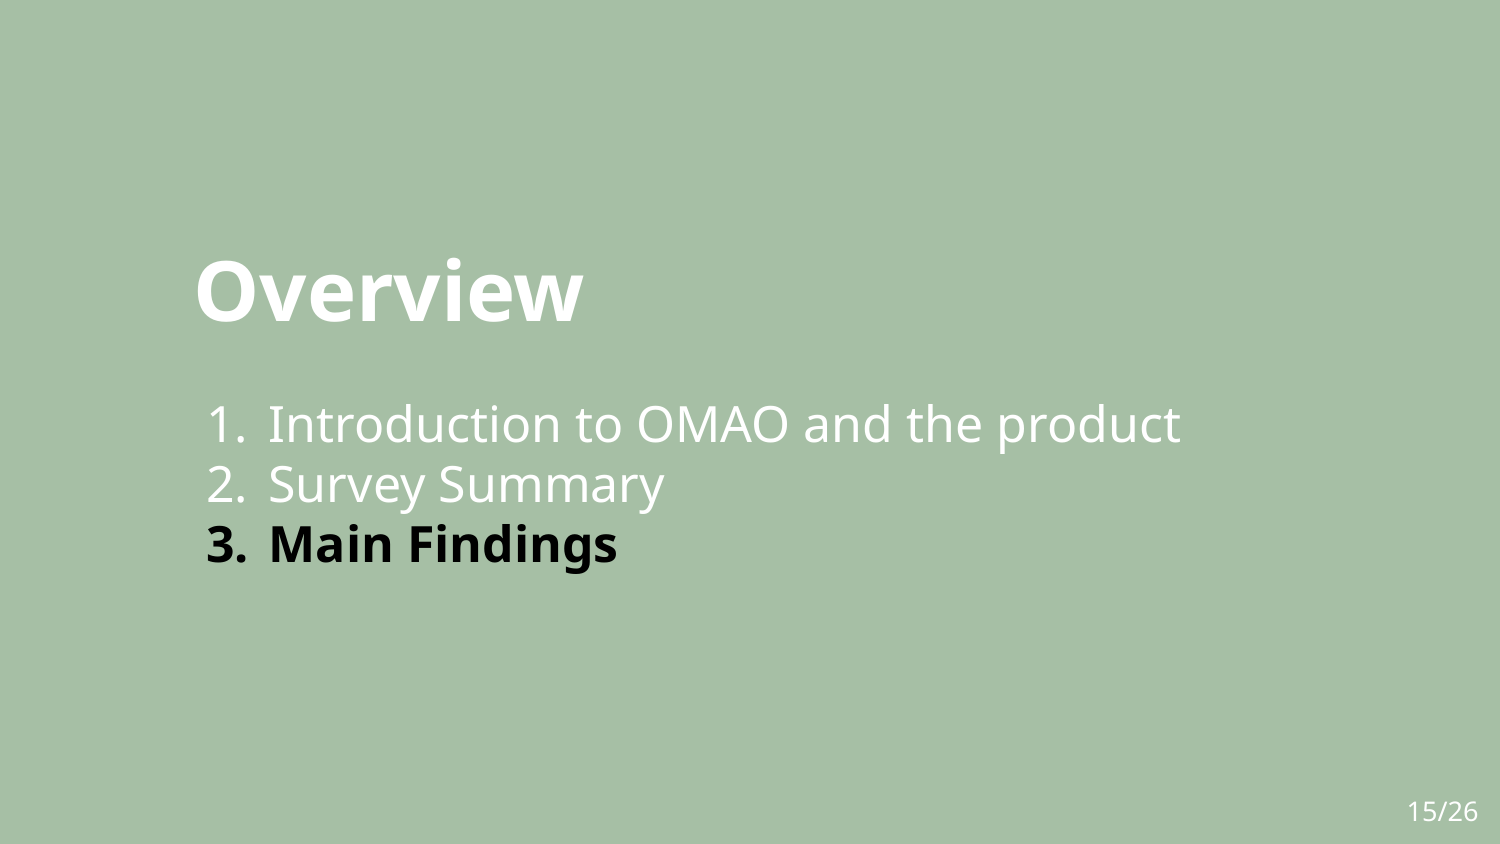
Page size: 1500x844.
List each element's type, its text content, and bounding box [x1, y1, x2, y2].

title Overview [178, 222, 719, 328]
list Introduction to OMAO and the product Survey Summary Main Findings [178, 377, 1322, 558]
slide_number ‹#›/26 [1346, 779, 1494, 844]
